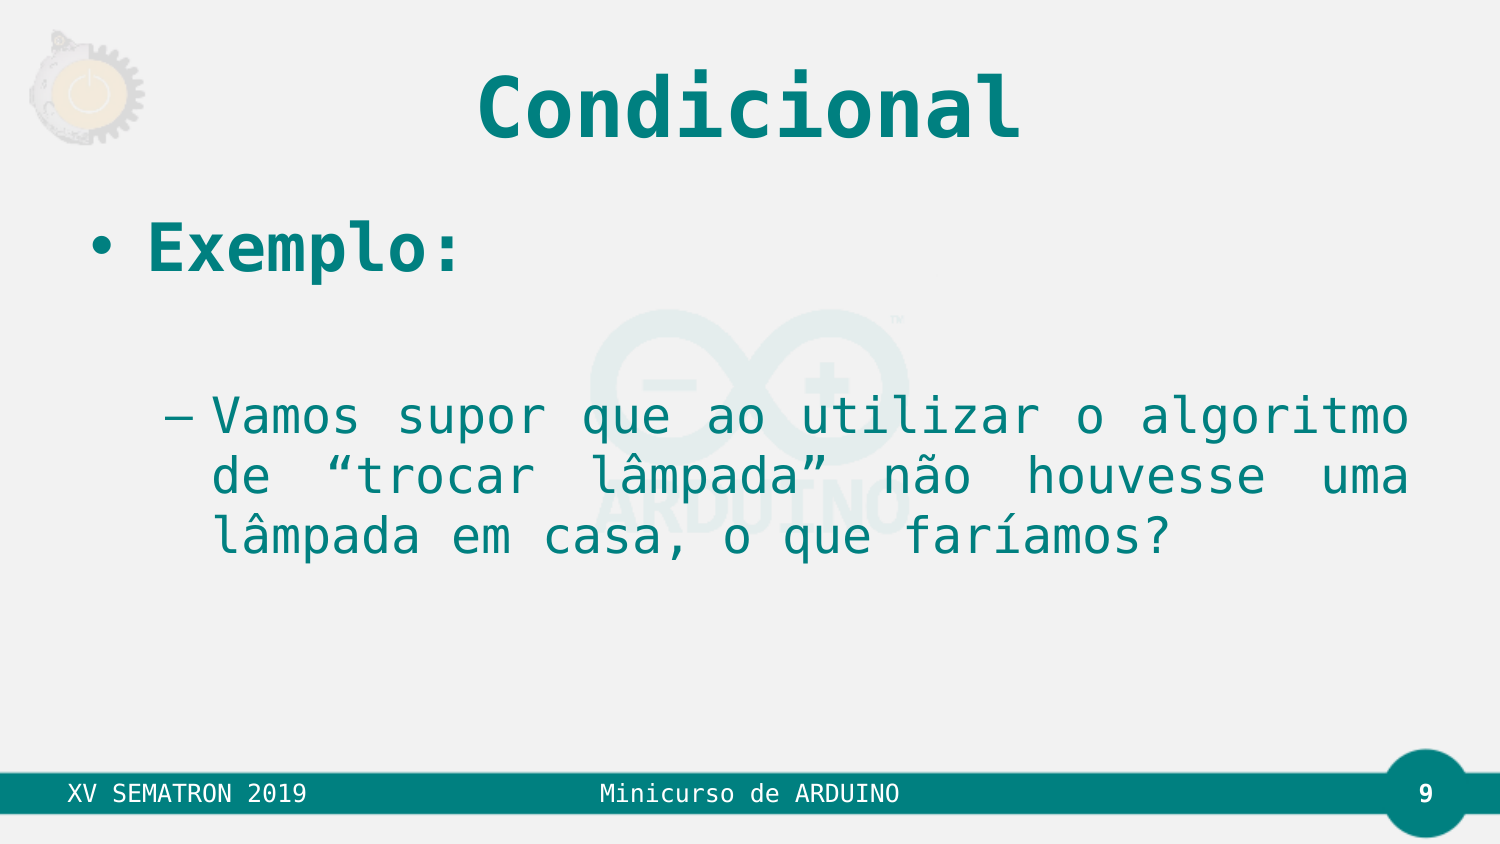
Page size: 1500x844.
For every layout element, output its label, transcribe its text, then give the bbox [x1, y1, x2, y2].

picture [0, 0, 1500, 844]
title Condicional [75, 33, 1425, 175]
slide_number 9 [1098, 770, 1449, 815]
list Exemplo: Vamos supor que ao utilizar o algoritmo de “trocar lâmpada” não houvesse uma lâmpada em casa, o que faríamos? [75, 196, 1425, 754]
